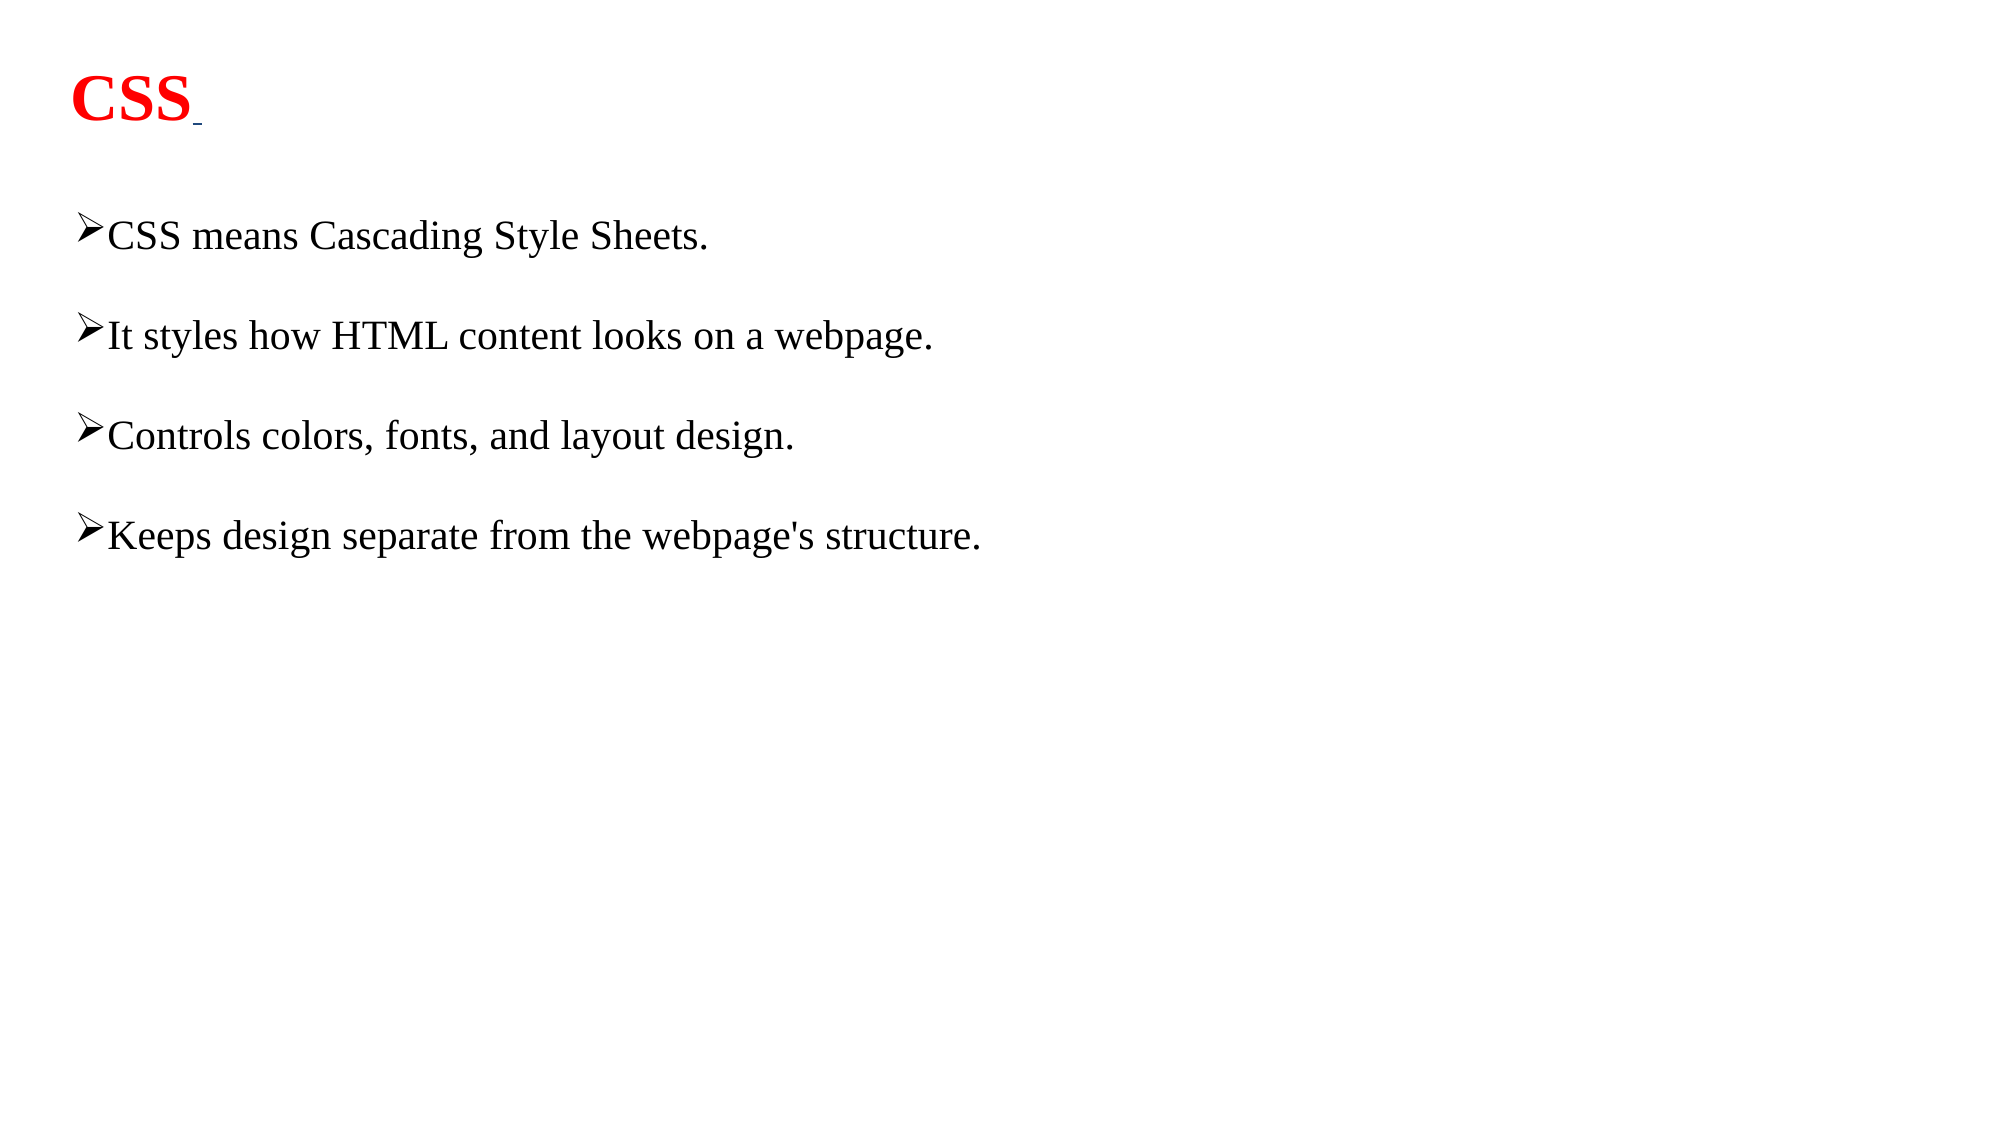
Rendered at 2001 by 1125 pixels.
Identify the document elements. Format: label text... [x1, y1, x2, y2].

text_box CSS means Cascading Style Sheets. It styles how HTML content looks on a webpage. Controls colors, fonts, and layout design. Keeps design separate from the webpage's structure. [59, 200, 1060, 566]
text_box CSS [55, 46, 1056, 187]
